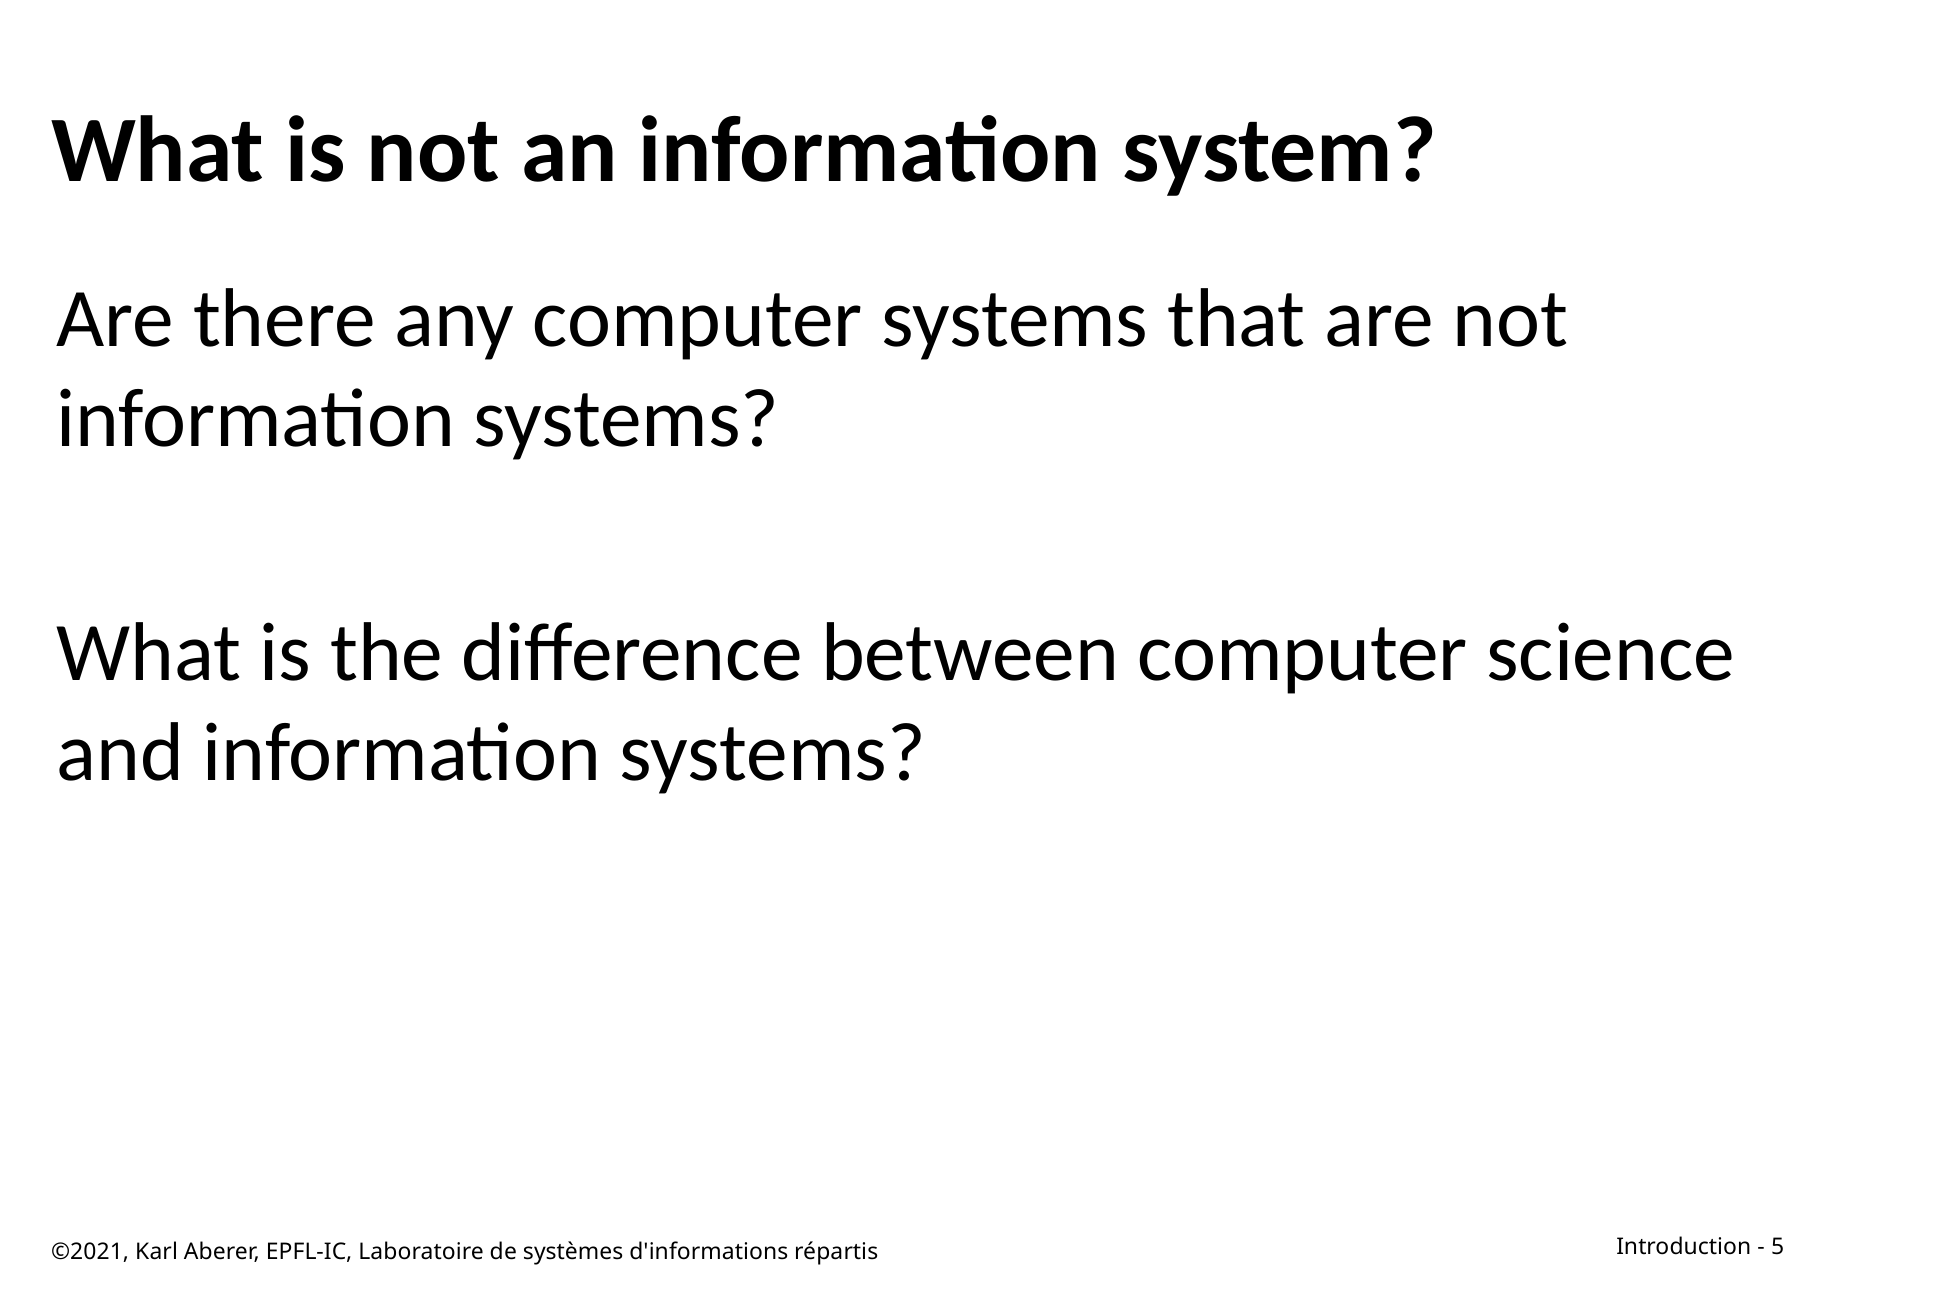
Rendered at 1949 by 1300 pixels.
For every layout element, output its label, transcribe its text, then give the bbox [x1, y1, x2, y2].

list Are there any computer systems that are not information systems? What is the difference between computer science and information systems? [37, 253, 1809, 1208]
footer ©2021, Karl Aberer, EPFL-IC, Laboratoire de systèmes d'informations répartis [32, 1227, 1284, 1271]
title What is not an information system? [32, 57, 1803, 232]
